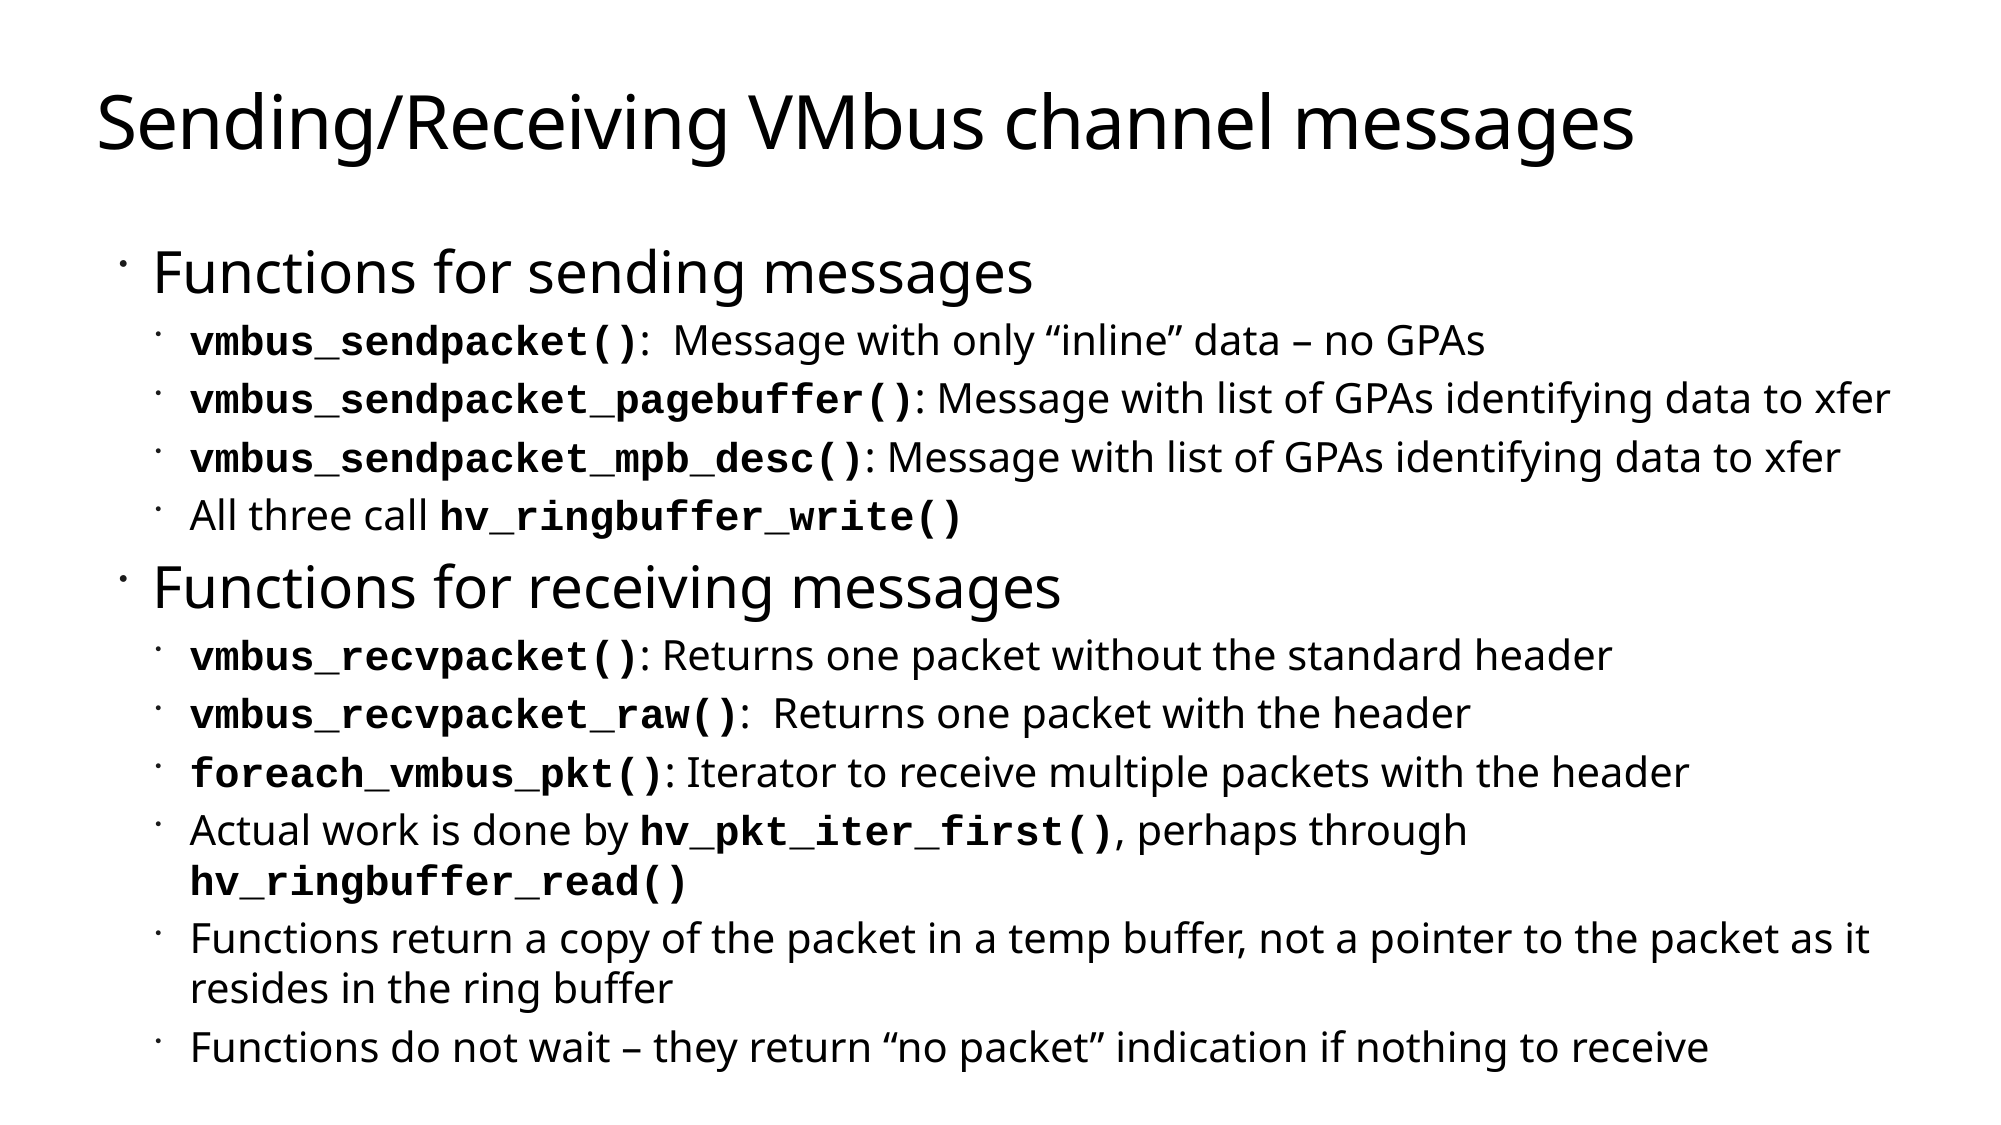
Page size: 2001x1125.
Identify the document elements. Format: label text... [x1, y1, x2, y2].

list Functions for sending messages vmbus_sendpacket(): Message with only “inline” data – no GPAs vmbus_sendpacket_pagebuffer(): Message with list of GPAs identifying data to xfer vmbus_sendpacket_mpb_desc(): Message with list of GPAs identifying data to xfer All three call hv_ringbuffer_write() Functions for receiving messages vmbus_recvpacket(): Returns one packet without the standard header vmbus_recvpacket_raw(): Returns one packet with the header foreach_vmbus_pkt(): Iterator to receive multiple packets with the header Actual work is done by hv_pkt_iter_first(), perhaps through hv_ringbuffer_read() Functions return a copy of the packet in a temp buffer, not a pointer to the packet as it resides in the ring buffer Functions do not wait – they return “no packet” indication if nothing to receive [95, 235, 1949, 1048]
title Sending/Receiving VMbus channel messages [96, 75, 1904, 166]
